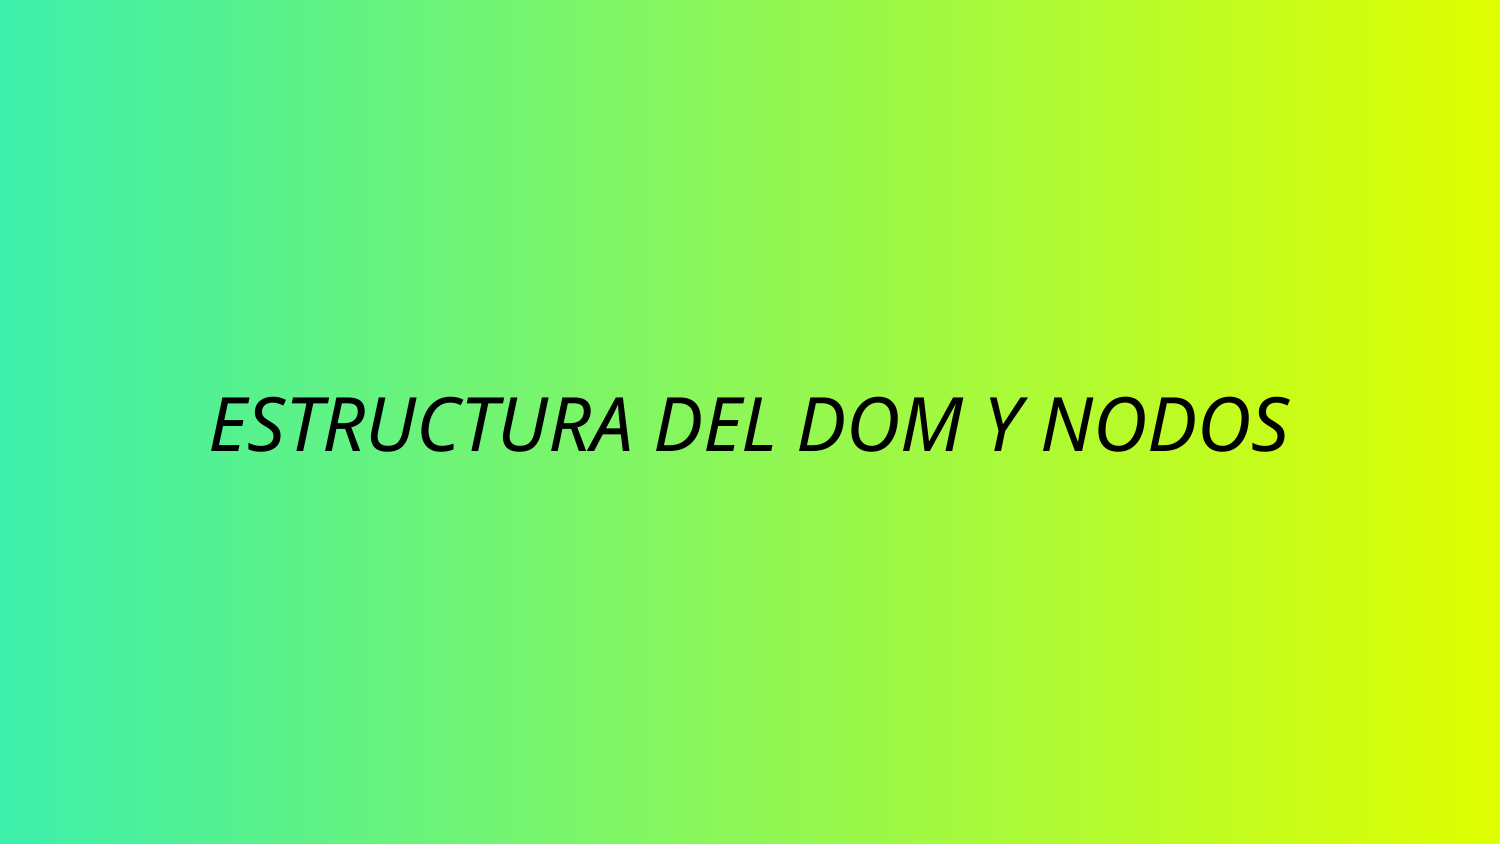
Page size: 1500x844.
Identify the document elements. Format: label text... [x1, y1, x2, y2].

text_box ESTRUCTURA DEL DOM Y NODOS [182, 340, 1318, 503]
